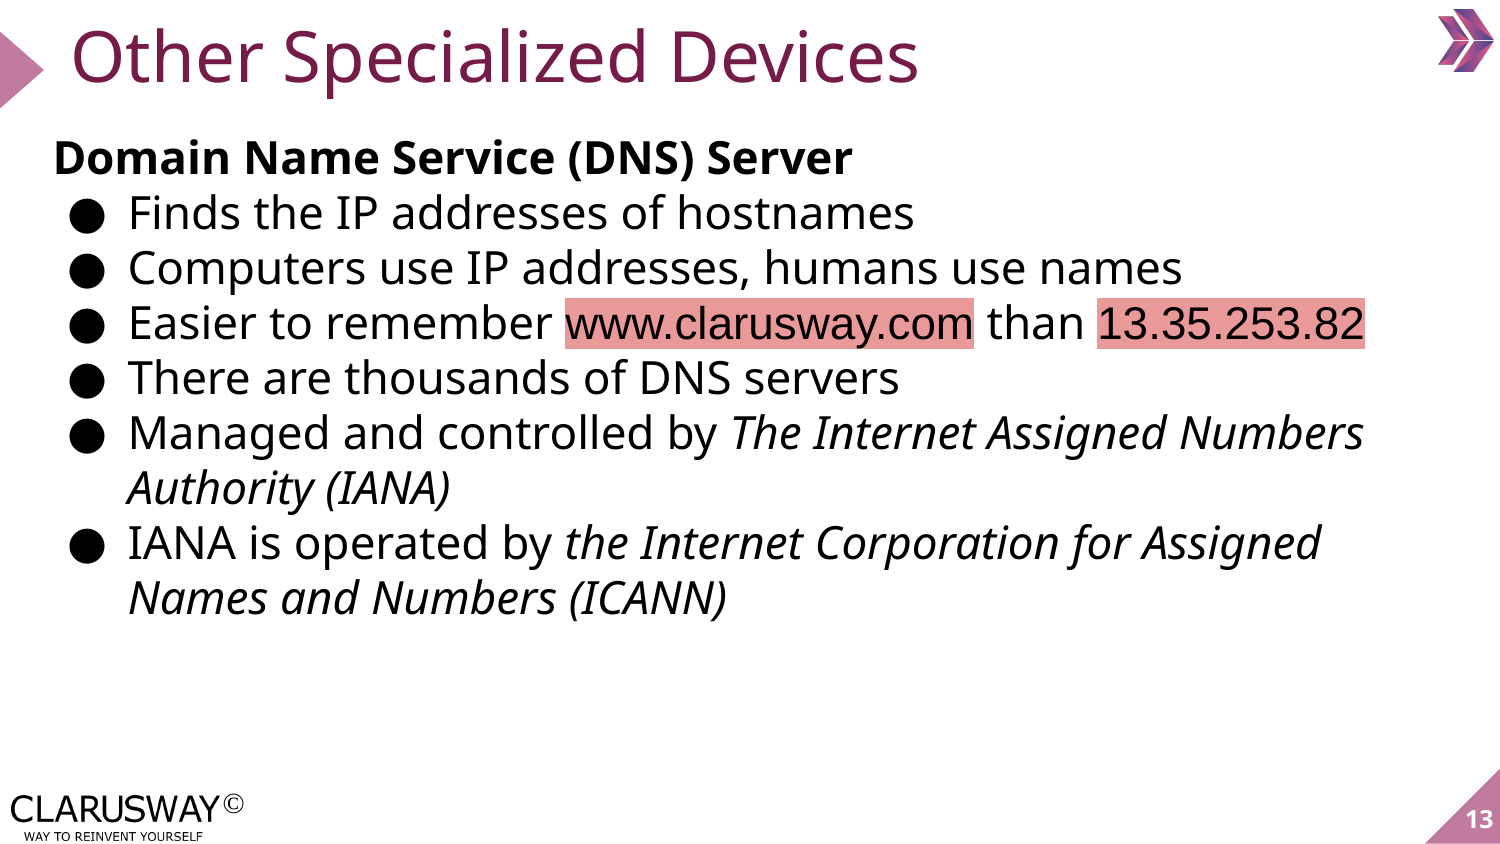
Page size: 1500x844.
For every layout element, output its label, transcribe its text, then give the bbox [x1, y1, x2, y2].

slide_number 13 [1418, 760, 1494, 838]
title Other Specialized Devices [70, 28, 1419, 113]
picture [11, 795, 220, 841]
picture [1438, 9, 1494, 72]
text_box Domain Name Service (DNS) Server Finds the IP addresses of hostnames Computers use IP addresses, humans use names Easier to remember www.clarusway.com than 13.35.253.82 There are thousands of DNS servers Managed and controlled by The Internet Assigned Numbers Authority (IANA) IANA is operated by the Internet Corporation for Assigned Names and Numbers (ICANN) [37, 113, 1488, 432]
